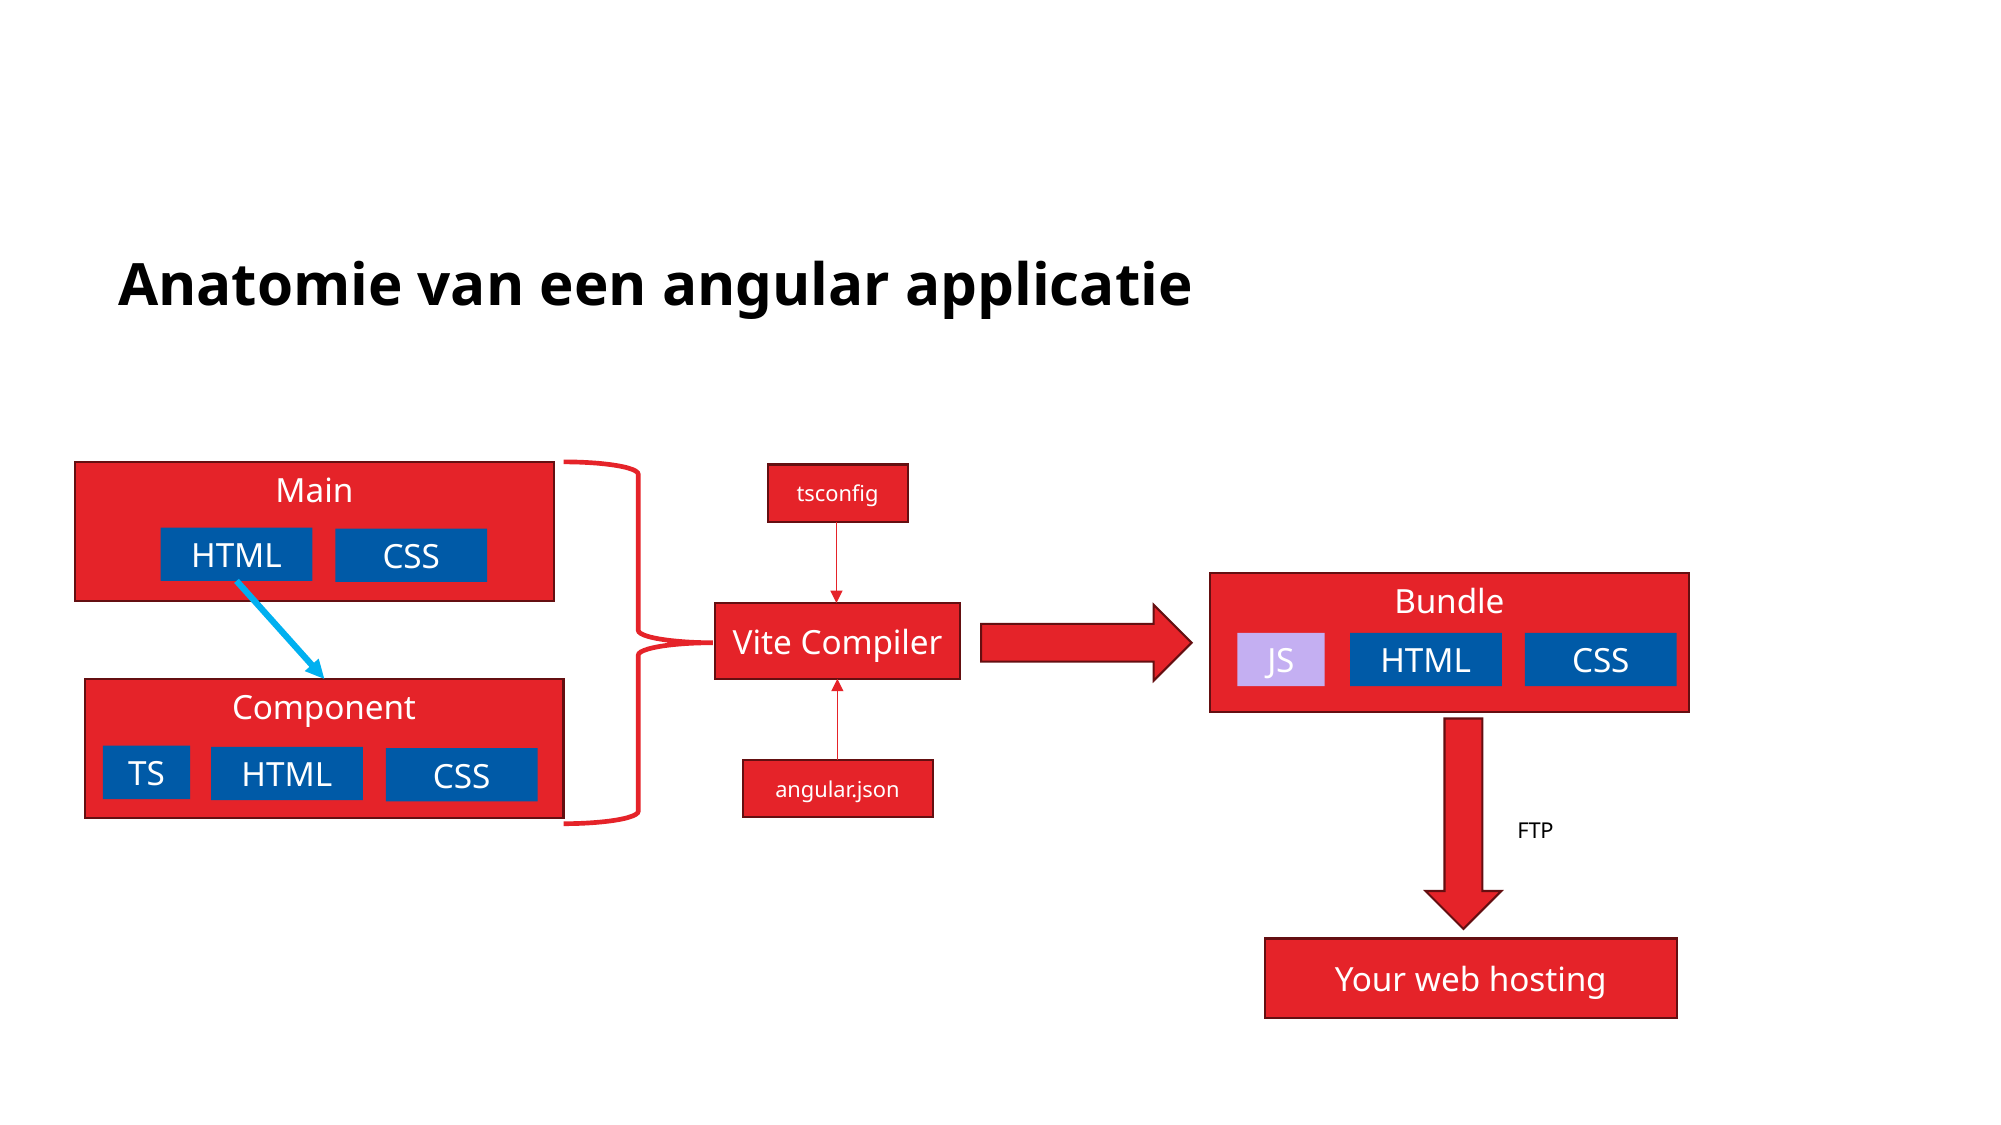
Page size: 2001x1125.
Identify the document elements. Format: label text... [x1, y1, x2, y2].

text_box Vite Compiler [714, 602, 961, 680]
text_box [236, 580, 325, 679]
text_box FTP [1502, 809, 1569, 851]
text_box Your web hosting [1264, 937, 1678, 1019]
text_box Bundle [1209, 572, 1690, 713]
text_box [563, 461, 713, 825]
text_box JS [1237, 632, 1325, 687]
text_box CSS [335, 528, 488, 582]
text_box HTML [1350, 632, 1502, 687]
title Anatomie van een angular applicatie [118, 85, 1872, 317]
text_box HTML [211, 746, 363, 801]
text_box angular.json [742, 759, 934, 818]
text_box Component [84, 678, 563, 819]
text_box HTML [160, 527, 313, 581]
text_box Main [74, 461, 555, 602]
text_box CSS [385, 748, 538, 802]
text_box TS [102, 745, 191, 800]
text_box [980, 602, 1194, 684]
text_box tsconfig [767, 463, 909, 523]
text_box CSS [1524, 632, 1677, 687]
text_box [1423, 717, 1504, 931]
